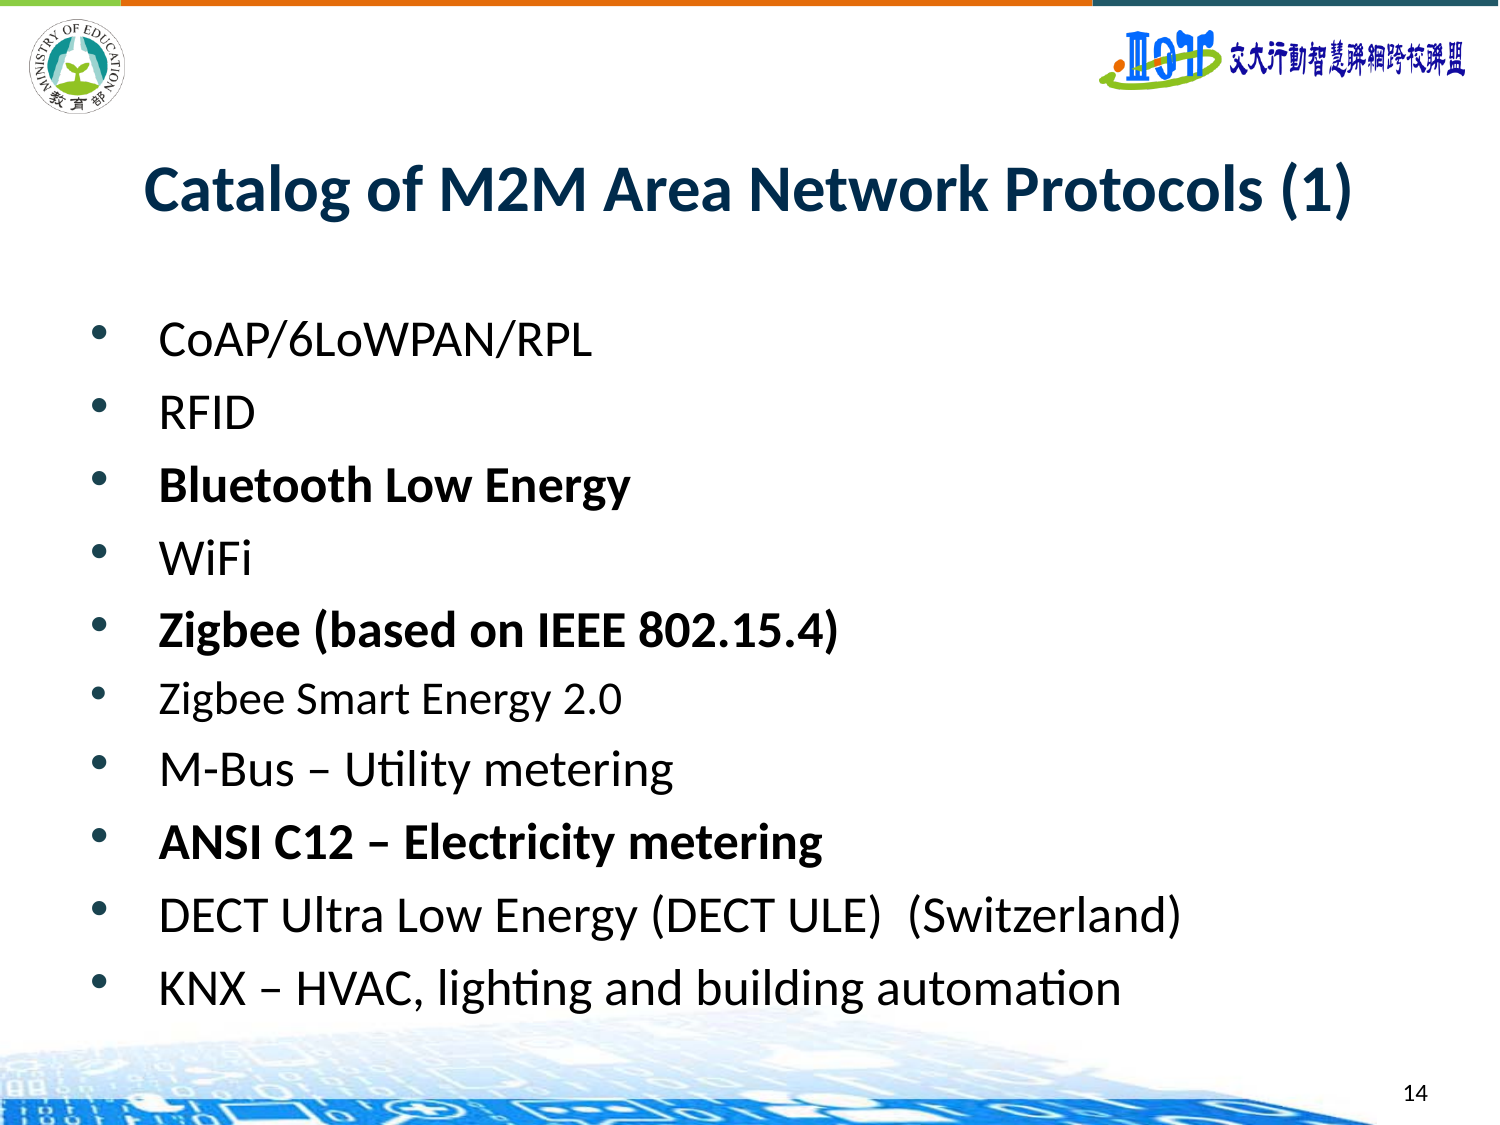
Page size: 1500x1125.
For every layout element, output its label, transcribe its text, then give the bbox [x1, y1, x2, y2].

list CoAP/6LoWPAN/RPL RFID Bluetooth Low Energy WiFi Zigbee (based on IEEE 802.15.4) Zigbee Smart Energy 2.0 M-Bus – Utility metering ANSI C12 – Electricity metering DECT Ultra Low Energy (DECT ULE) (Switzerland) KNX – HVAC, lighting and building automation [75, 297, 1425, 1024]
title Catalog of M2M Area Network Protocols (1) [75, 101, 1425, 268]
picture [29, 19, 125, 114]
picture [0, 987, 1377, 1125]
picture [1099, 30, 1465, 90]
slide_number 14 [1387, 1069, 1484, 1125]
